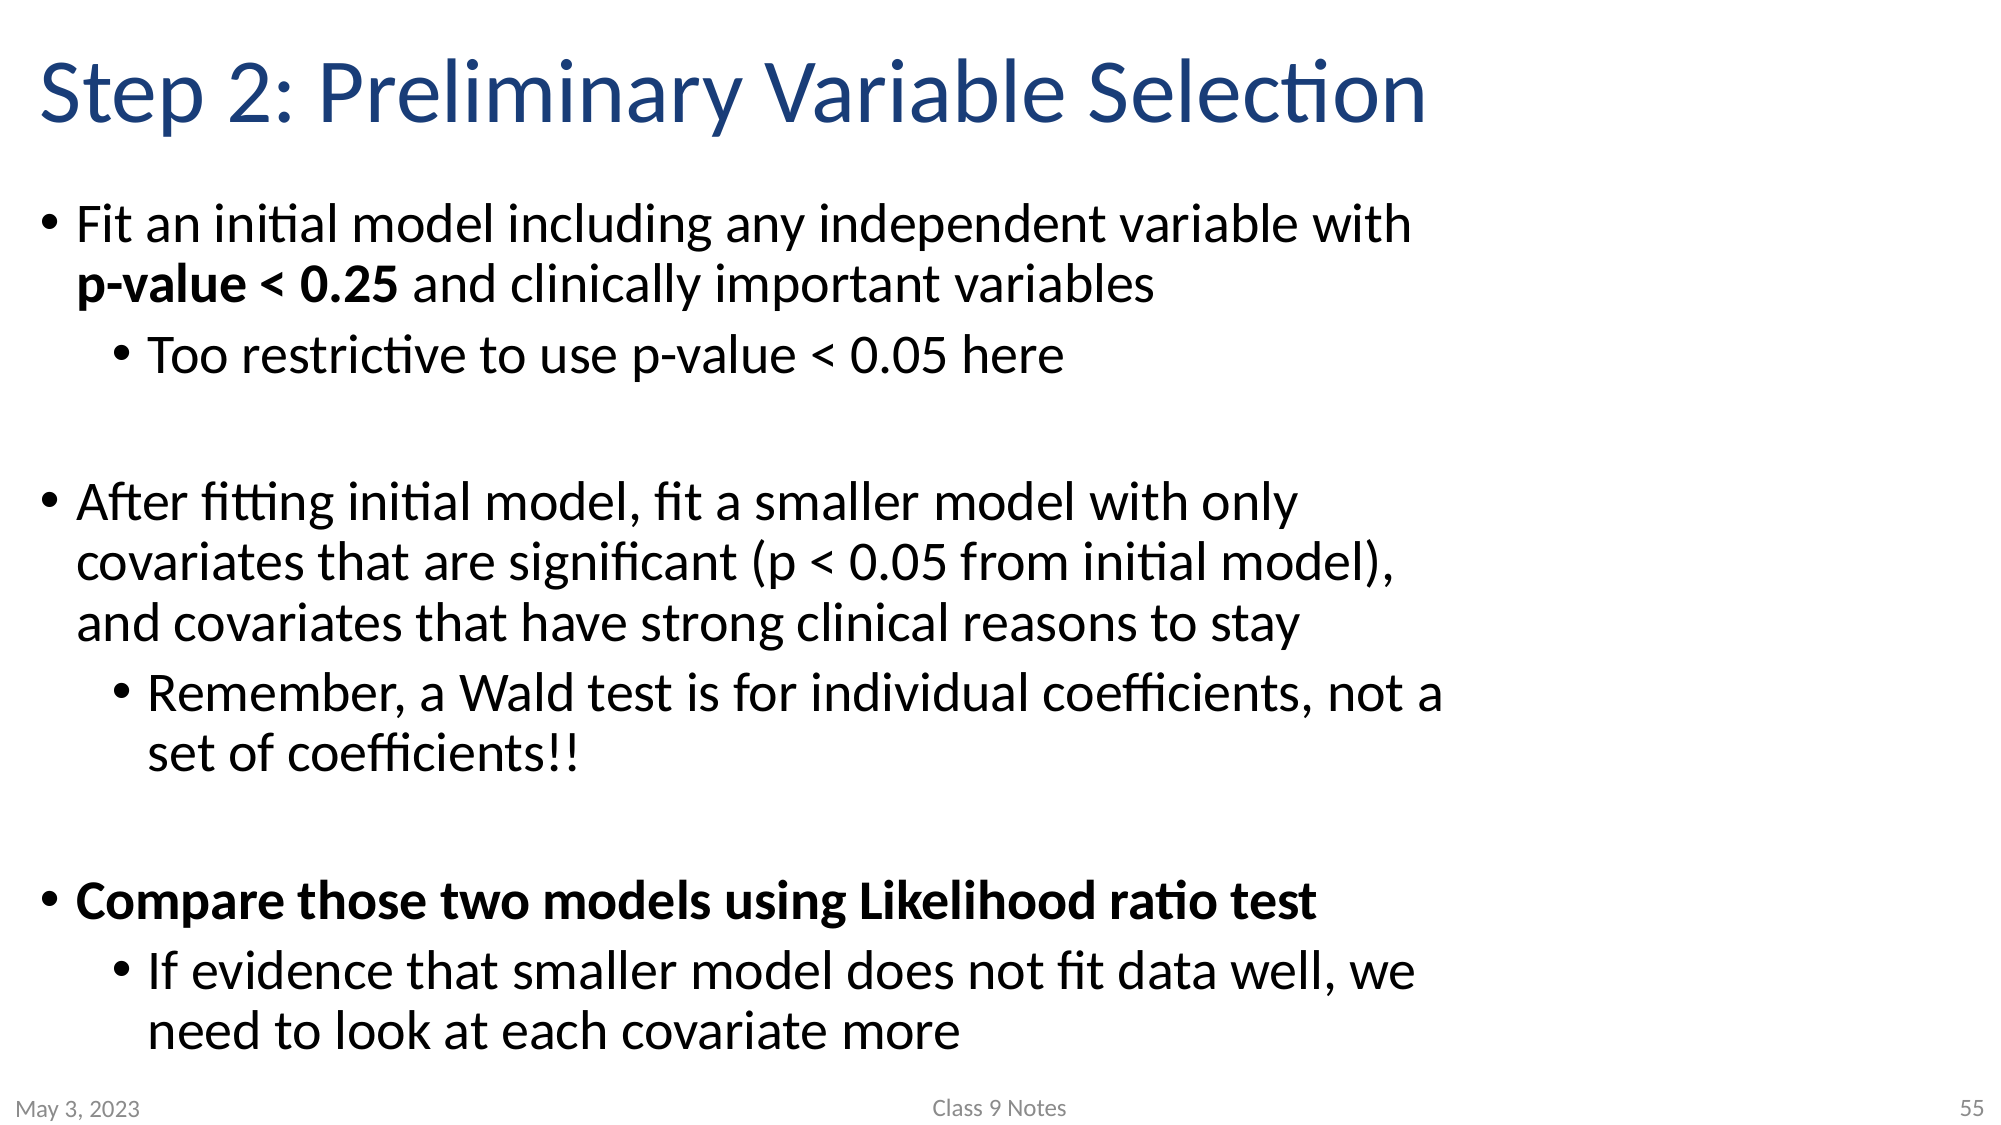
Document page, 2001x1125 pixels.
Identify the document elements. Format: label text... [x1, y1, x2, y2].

slide_number 55 [1550, 1087, 2000, 1125]
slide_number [0, 1089, 450, 1125]
title Step 2: Preliminary Variable Selection [24, 24, 1975, 163]
list Fit an initial model including any independent variable with p-value < 0.25 and clinically important variables Too restrictive to use p-value < 0.05 here After fitting initial model, fit a smaller model with only covariates that are significant (p < 0.05 from initial model), and covariates that have strong clinical reasons to stay Remember, a Wald test is for individual coefficients, not a set of coefficients!! Compare those two models using Likelihood ratio test If evidence that smaller model does not fit data well, we need to look at each covariate more [24, 187, 1477, 1075]
footer Class 9 Notes [662, 1087, 1338, 1125]
